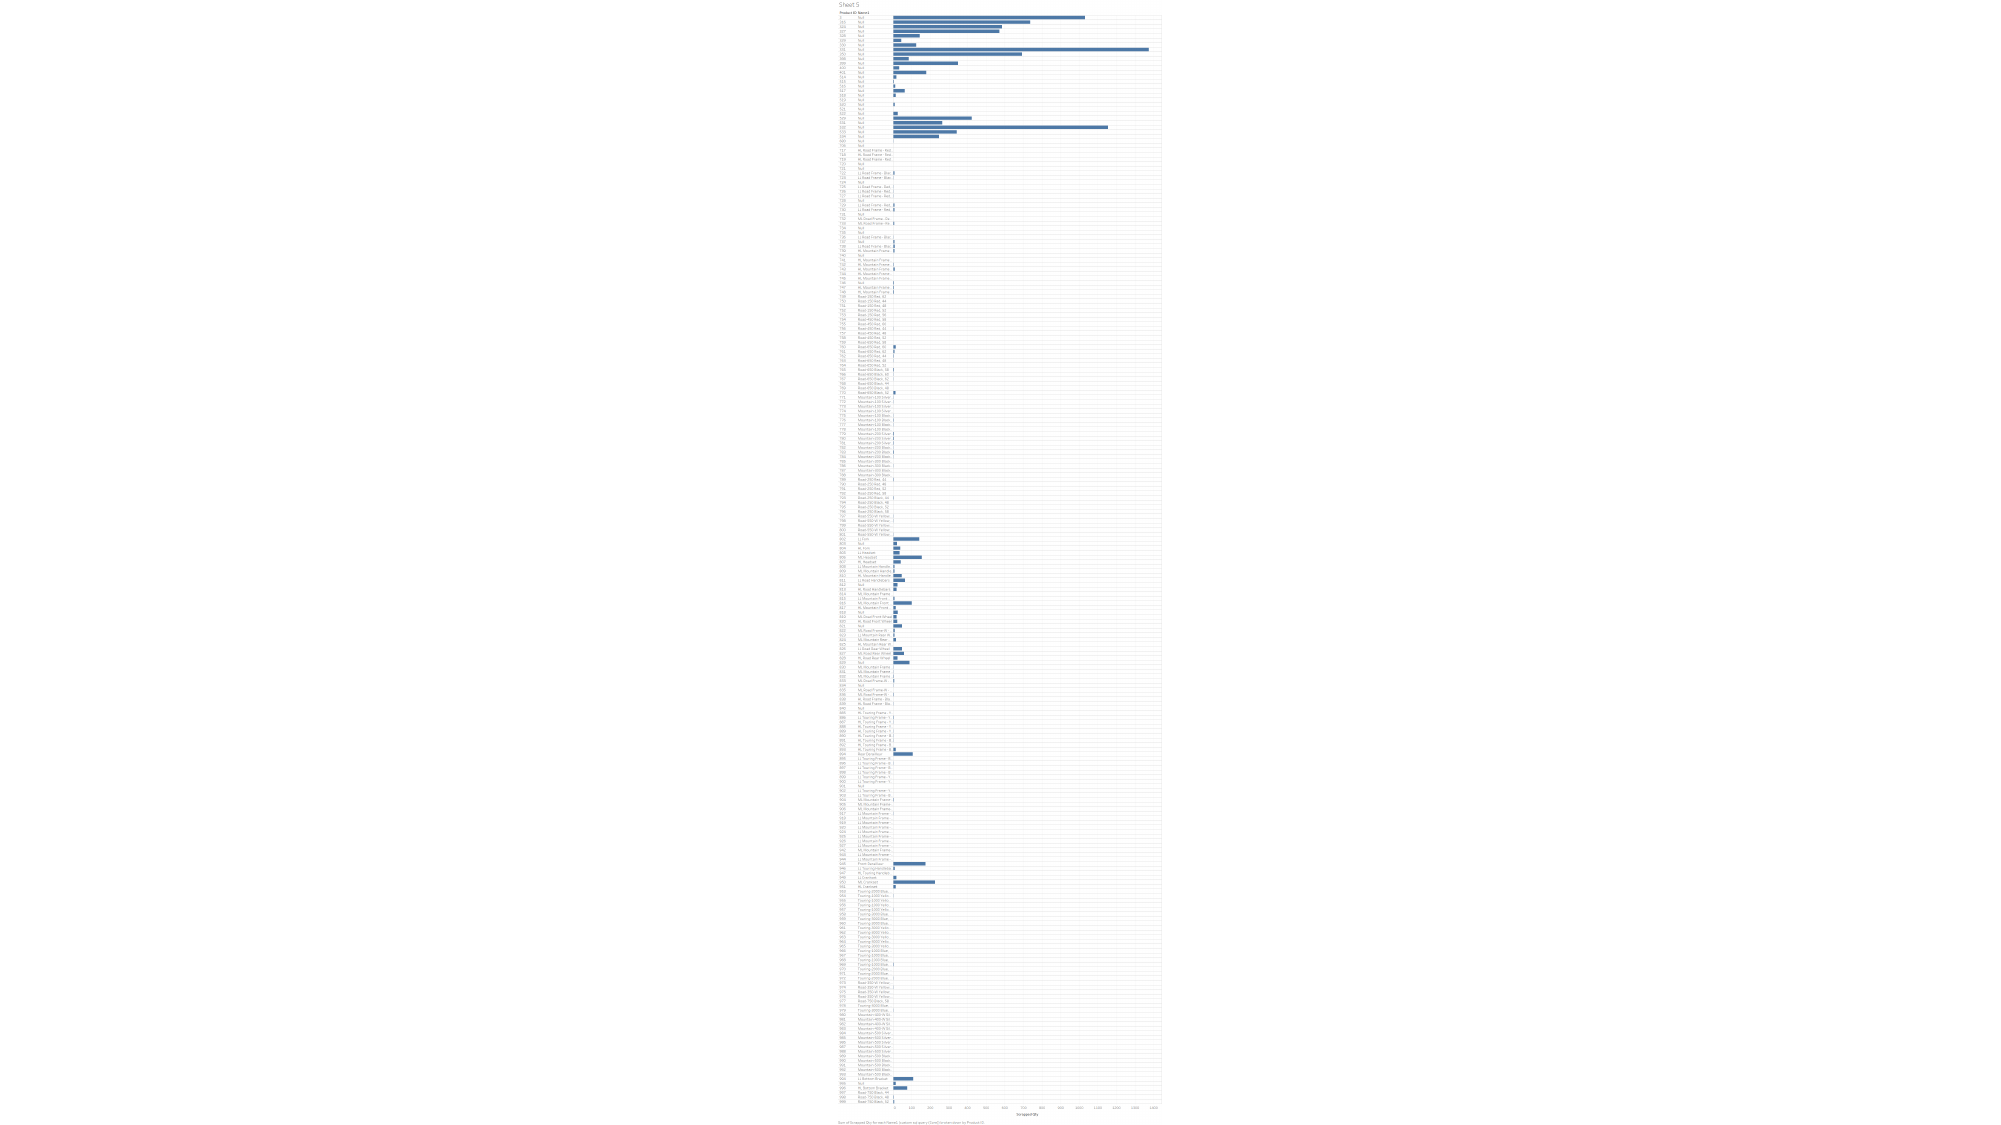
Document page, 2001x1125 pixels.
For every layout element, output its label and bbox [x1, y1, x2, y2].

picture [838, 0, 1162, 1125]
